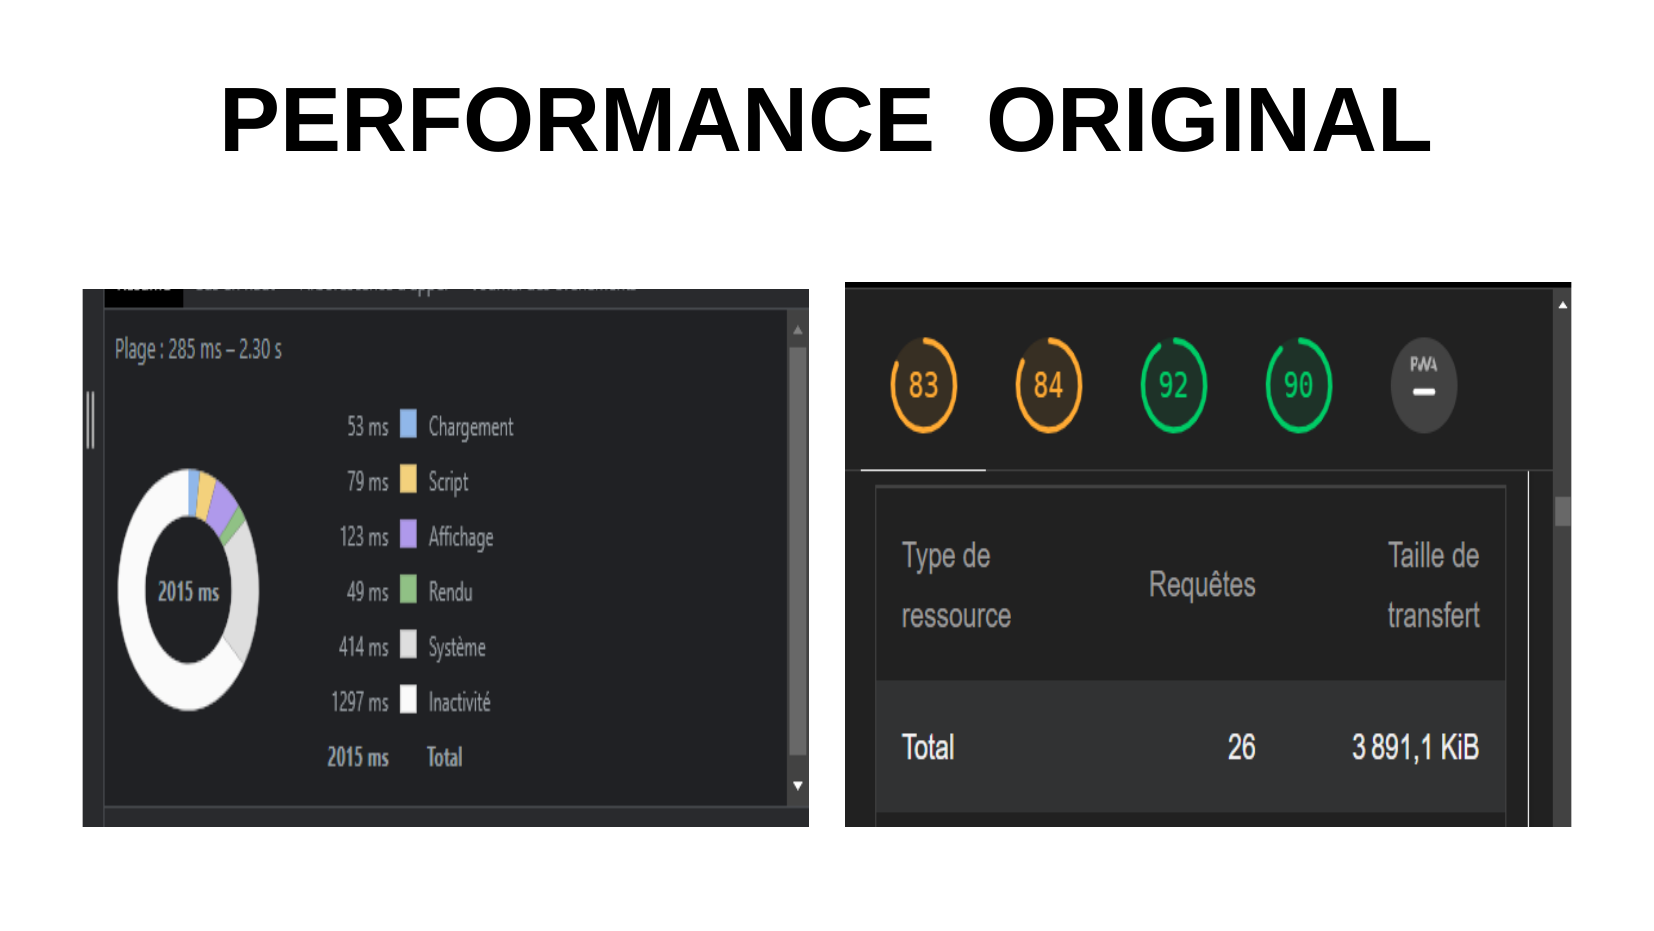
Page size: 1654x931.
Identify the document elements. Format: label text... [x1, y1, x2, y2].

title PERFORMANCE ORIGINAL [82, 37, 1571, 193]
picture [844, 282, 1572, 827]
picture [82, 288, 810, 827]
